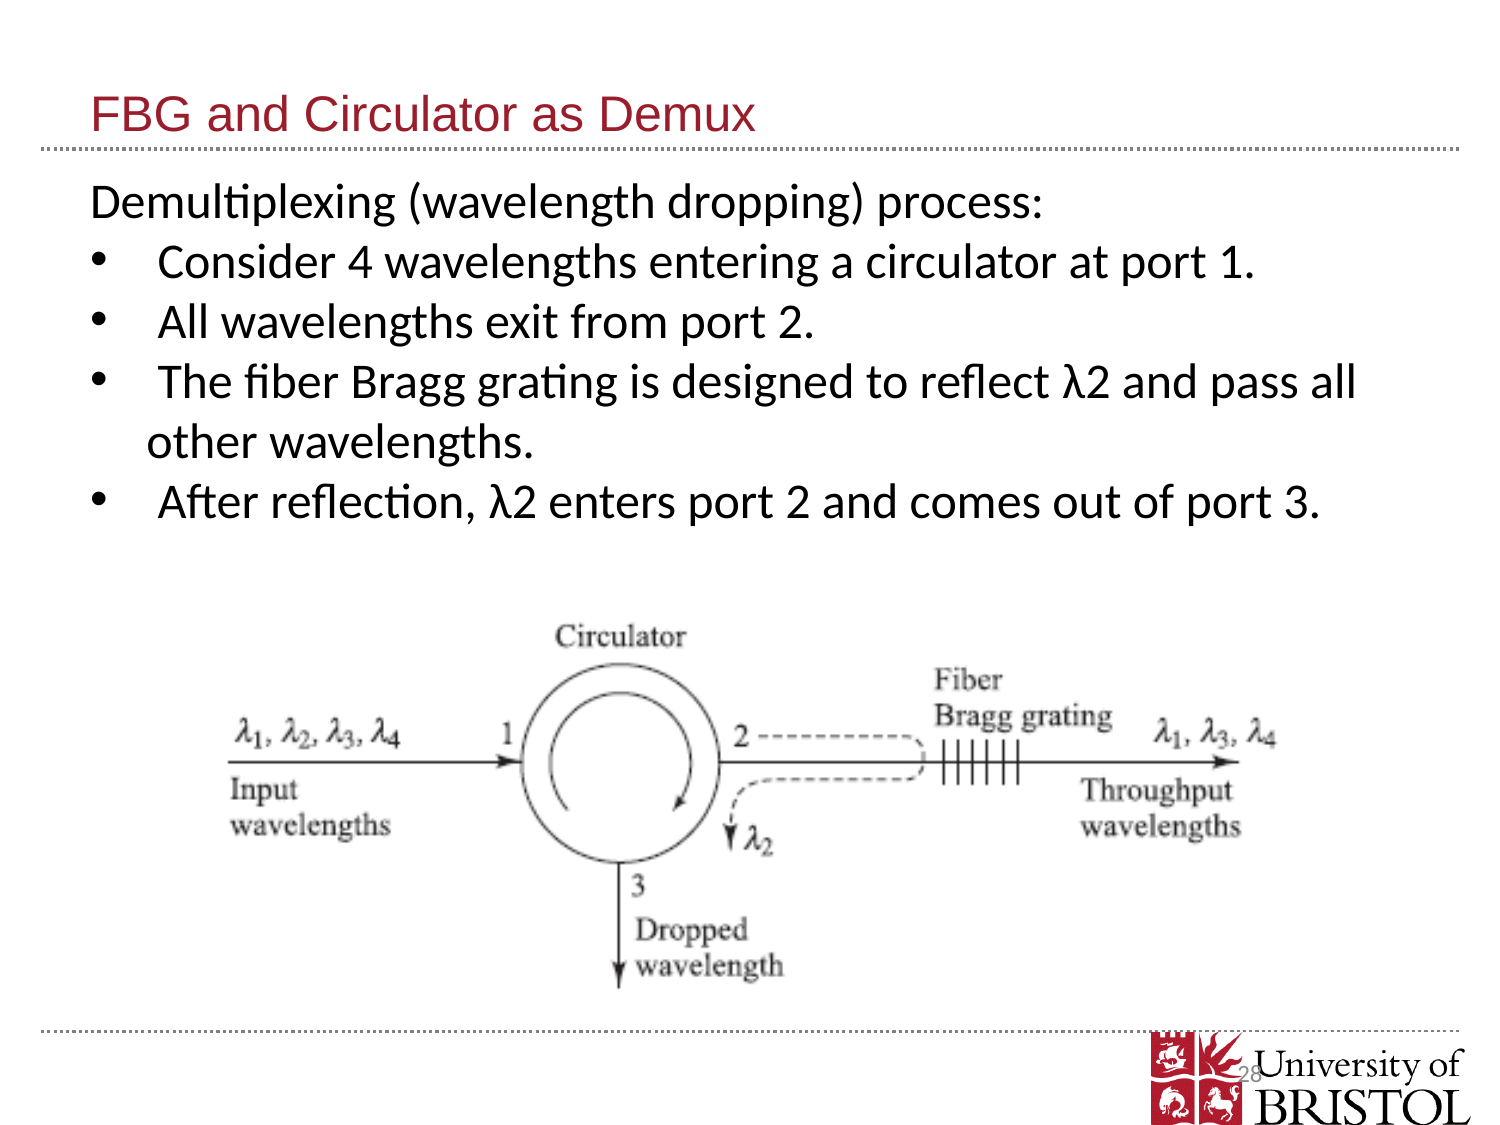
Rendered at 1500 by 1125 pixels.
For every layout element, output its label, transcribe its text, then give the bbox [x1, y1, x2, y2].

list Demultiplexing (wavelength dropping) process: Consider 4 wavelengths entering a circulator at port 1. All wavelengths exit from port 2. The fiber Bragg grating is designed to reflect λ2 and pass all other wavelengths. After reflection, λ2 enters port 2 and comes out of port 3. [75, 160, 1425, 561]
picture [199, 587, 1316, 1013]
slide_number 28 [1074, 1042, 1425, 1103]
picture [1151, 1032, 1471, 1125]
title FBG and Circulator as Demux [75, 19, 1425, 149]
